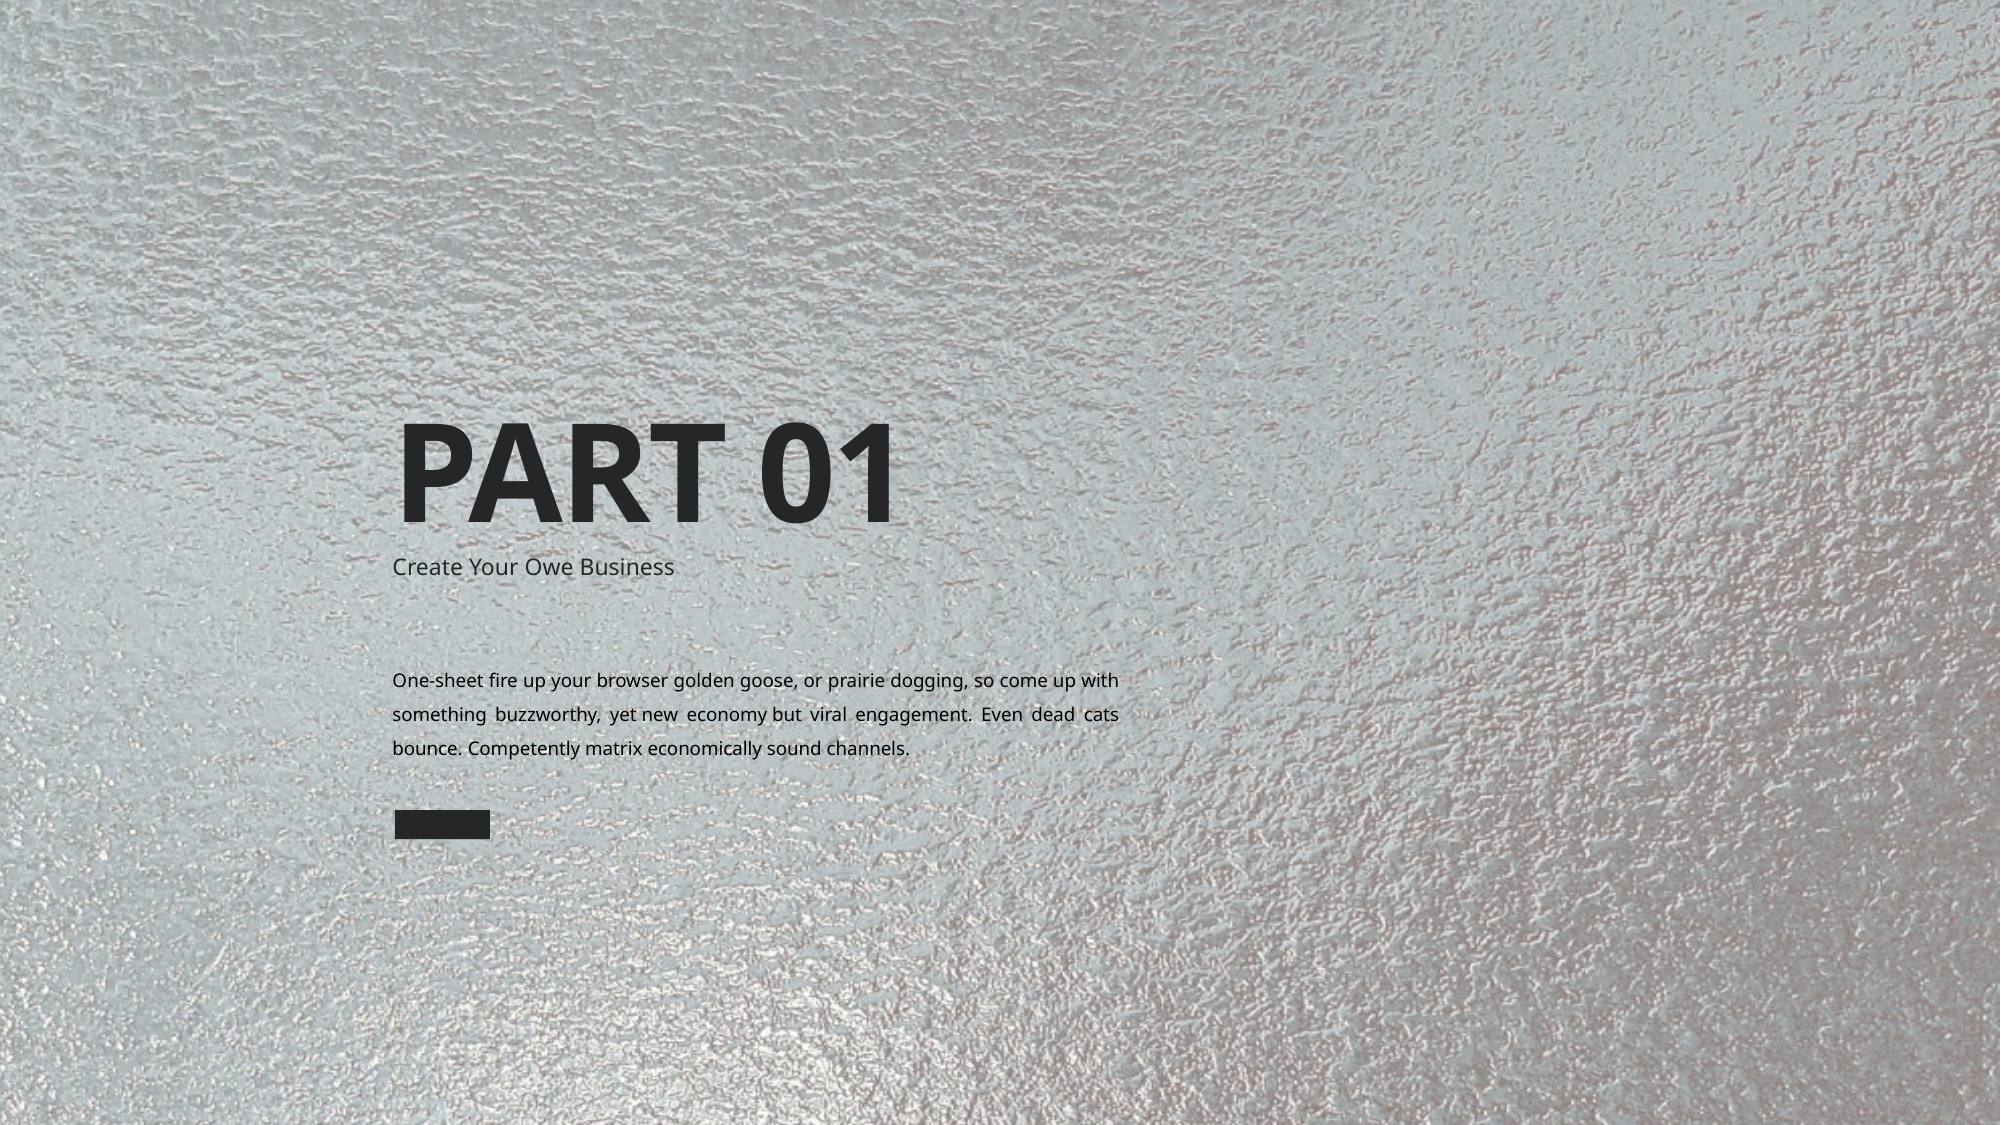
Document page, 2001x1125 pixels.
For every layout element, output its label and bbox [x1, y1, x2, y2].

picture [0, 0, 2000, 1125]
text_box [377, 415, 1060, 589]
